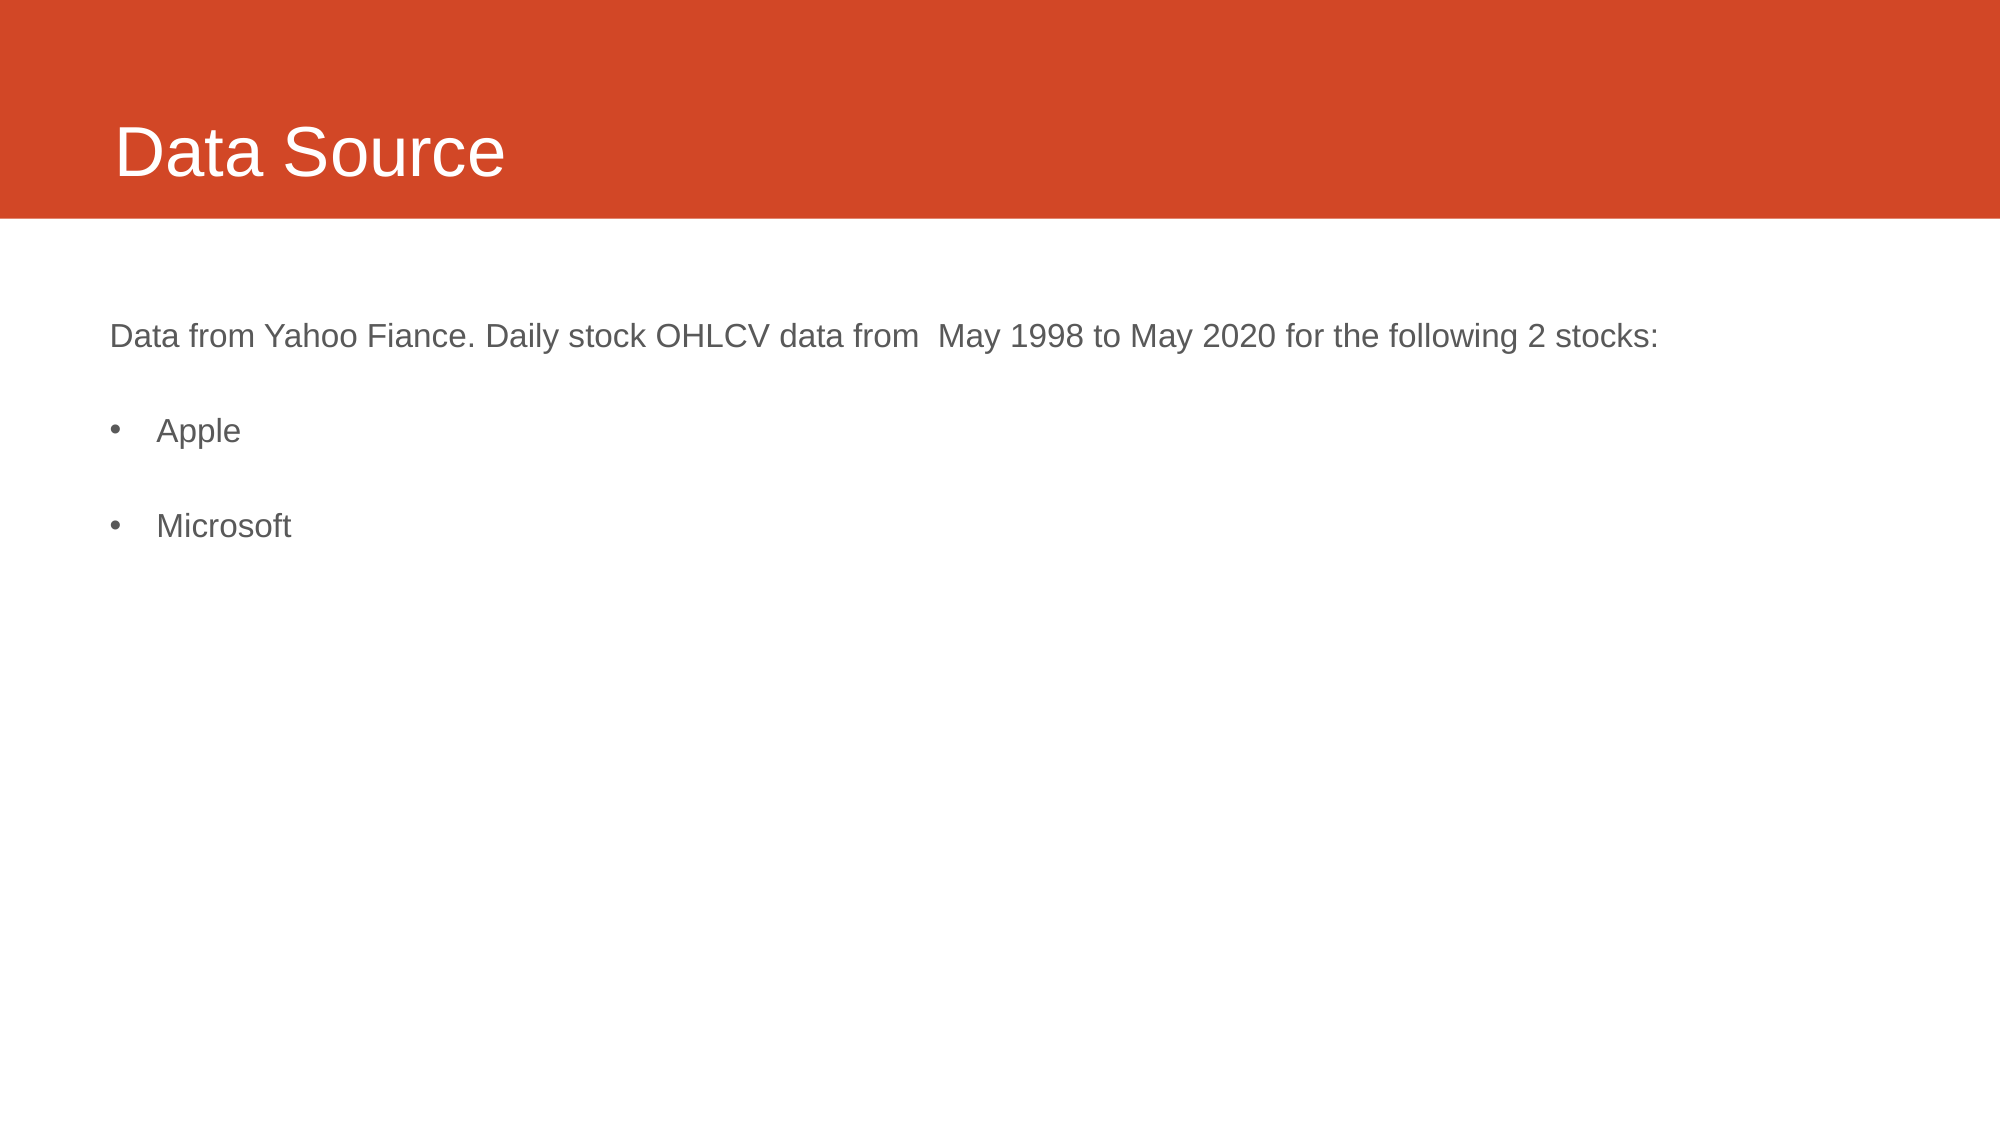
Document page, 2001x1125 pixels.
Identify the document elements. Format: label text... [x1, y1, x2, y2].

list Data from Yahoo Fiance. Daily stock OHLCV data from May 1998 to May 2020 for the following 2 stocks: Apple Microsoft [94, 286, 1868, 365]
title Data Source [99, 0, 1863, 199]
